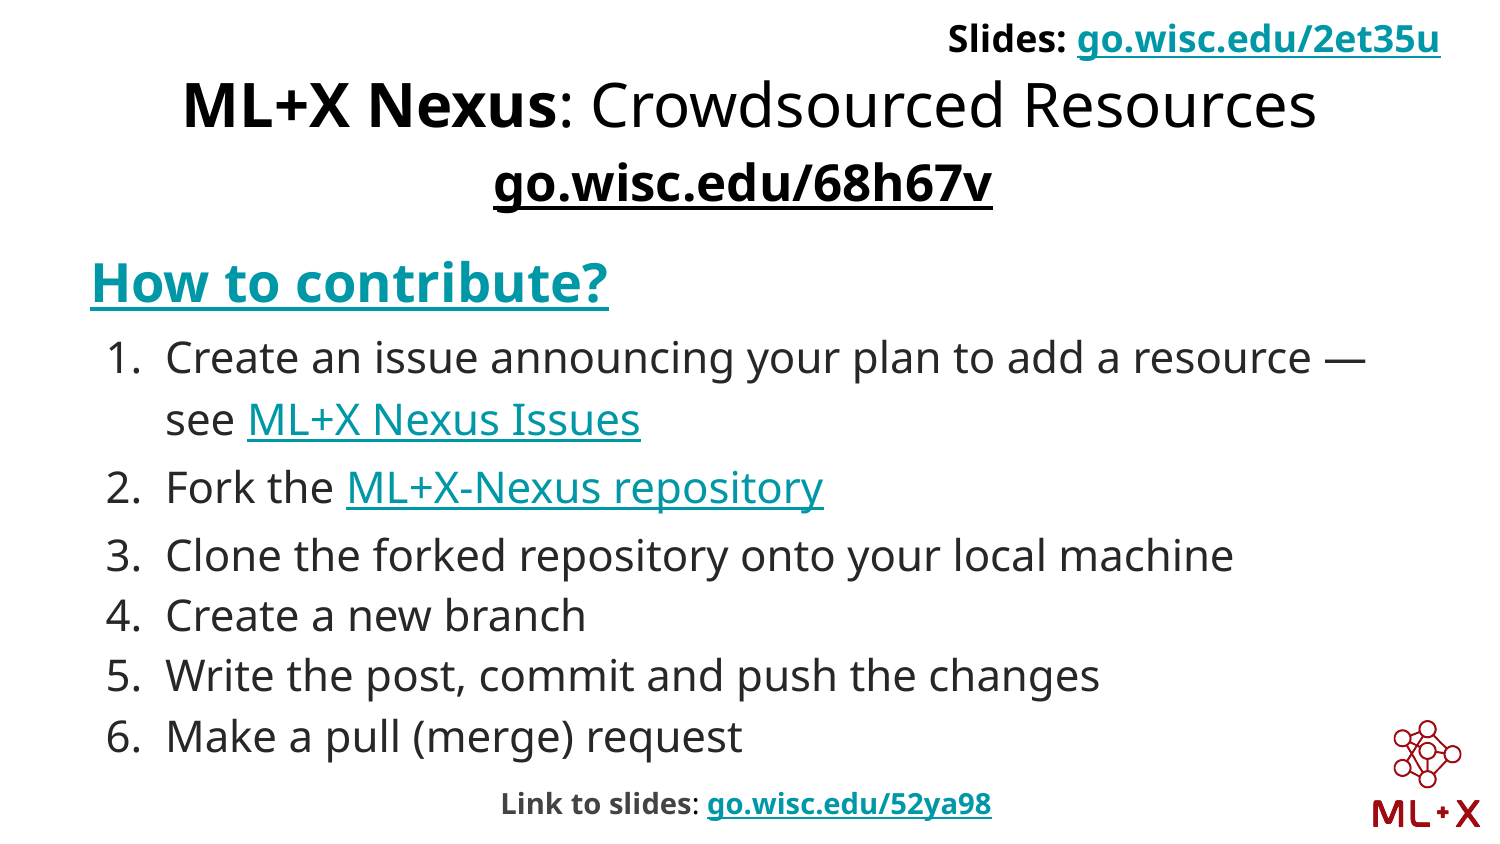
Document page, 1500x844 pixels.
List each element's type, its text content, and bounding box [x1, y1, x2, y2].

text_box Slides: go.wisc.edu/2et35u [932, 0, 1500, 81]
picture [1371, 720, 1483, 830]
text_box Link to slides: go.wisc.edu/52ya98 [441, 770, 1059, 841]
list How to contribute? Create an issue announcing your plan to add a resource — see ML+X Nexus Issues Fork the ML+X-Nexus repository Clone the forked repository onto your local machine Create a new branch Write the post, commit and push the changes Make a pull (merge) request [75, 204, 1392, 801]
title ML+X Nexus: Crowdsourced Resources go.wisc.edu/68h67v [75, 72, 1425, 214]
